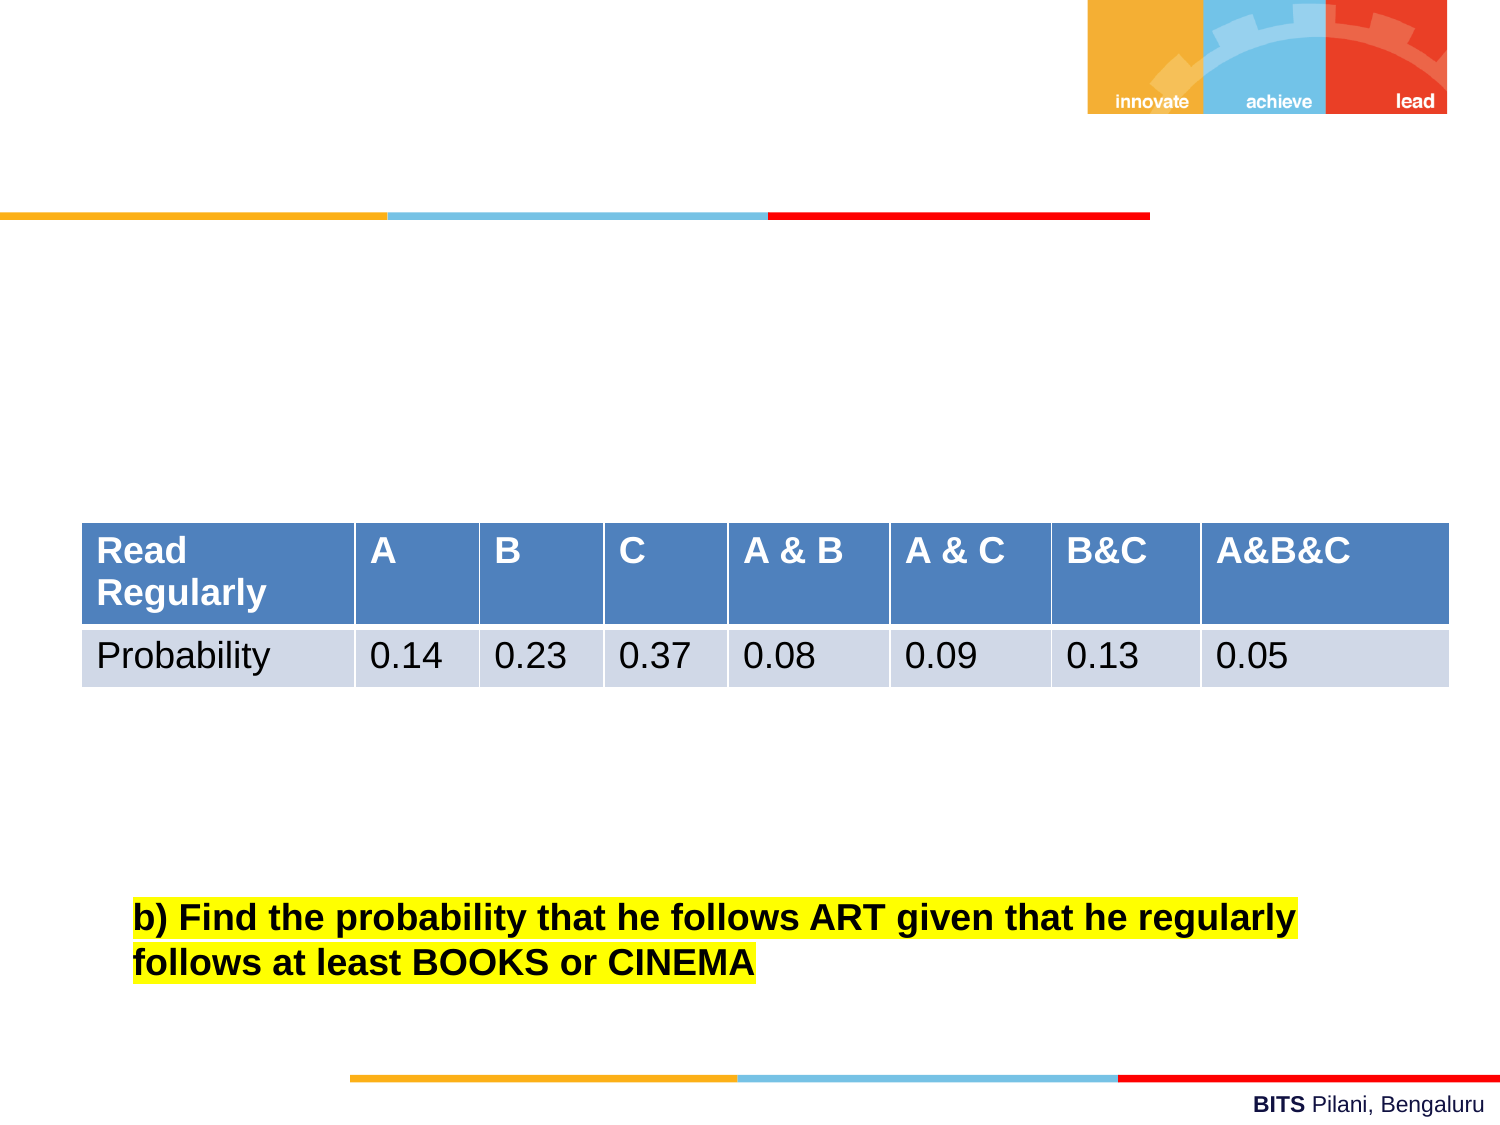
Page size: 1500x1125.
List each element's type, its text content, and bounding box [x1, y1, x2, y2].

table_cell Probability [82, 630, 354, 687]
table_cell 0.37 [605, 630, 727, 687]
table_header A [356, 523, 479, 624]
text_box b) Find the probability that he follows ART given that he regularly follows at least BOOKS or CINEMA [117, 886, 1388, 991]
table_cell 0.13 [1052, 630, 1200, 687]
table_header A & B [729, 523, 889, 624]
table_header B [480, 523, 603, 624]
table_header A&B&C [1202, 523, 1449, 624]
table_header C [605, 523, 727, 624]
table_header Read Regularly [82, 523, 354, 624]
table_cell 0.14 [356, 630, 479, 687]
table_cell 0.08 [729, 630, 889, 687]
table_cell 0.05 [1202, 630, 1449, 687]
table_header B&C [1052, 523, 1200, 624]
table_cell 0.09 [891, 630, 1051, 687]
table_header A & C [891, 523, 1051, 624]
table_cell 0.23 [480, 630, 603, 687]
picture [1087, 0, 1448, 114]
